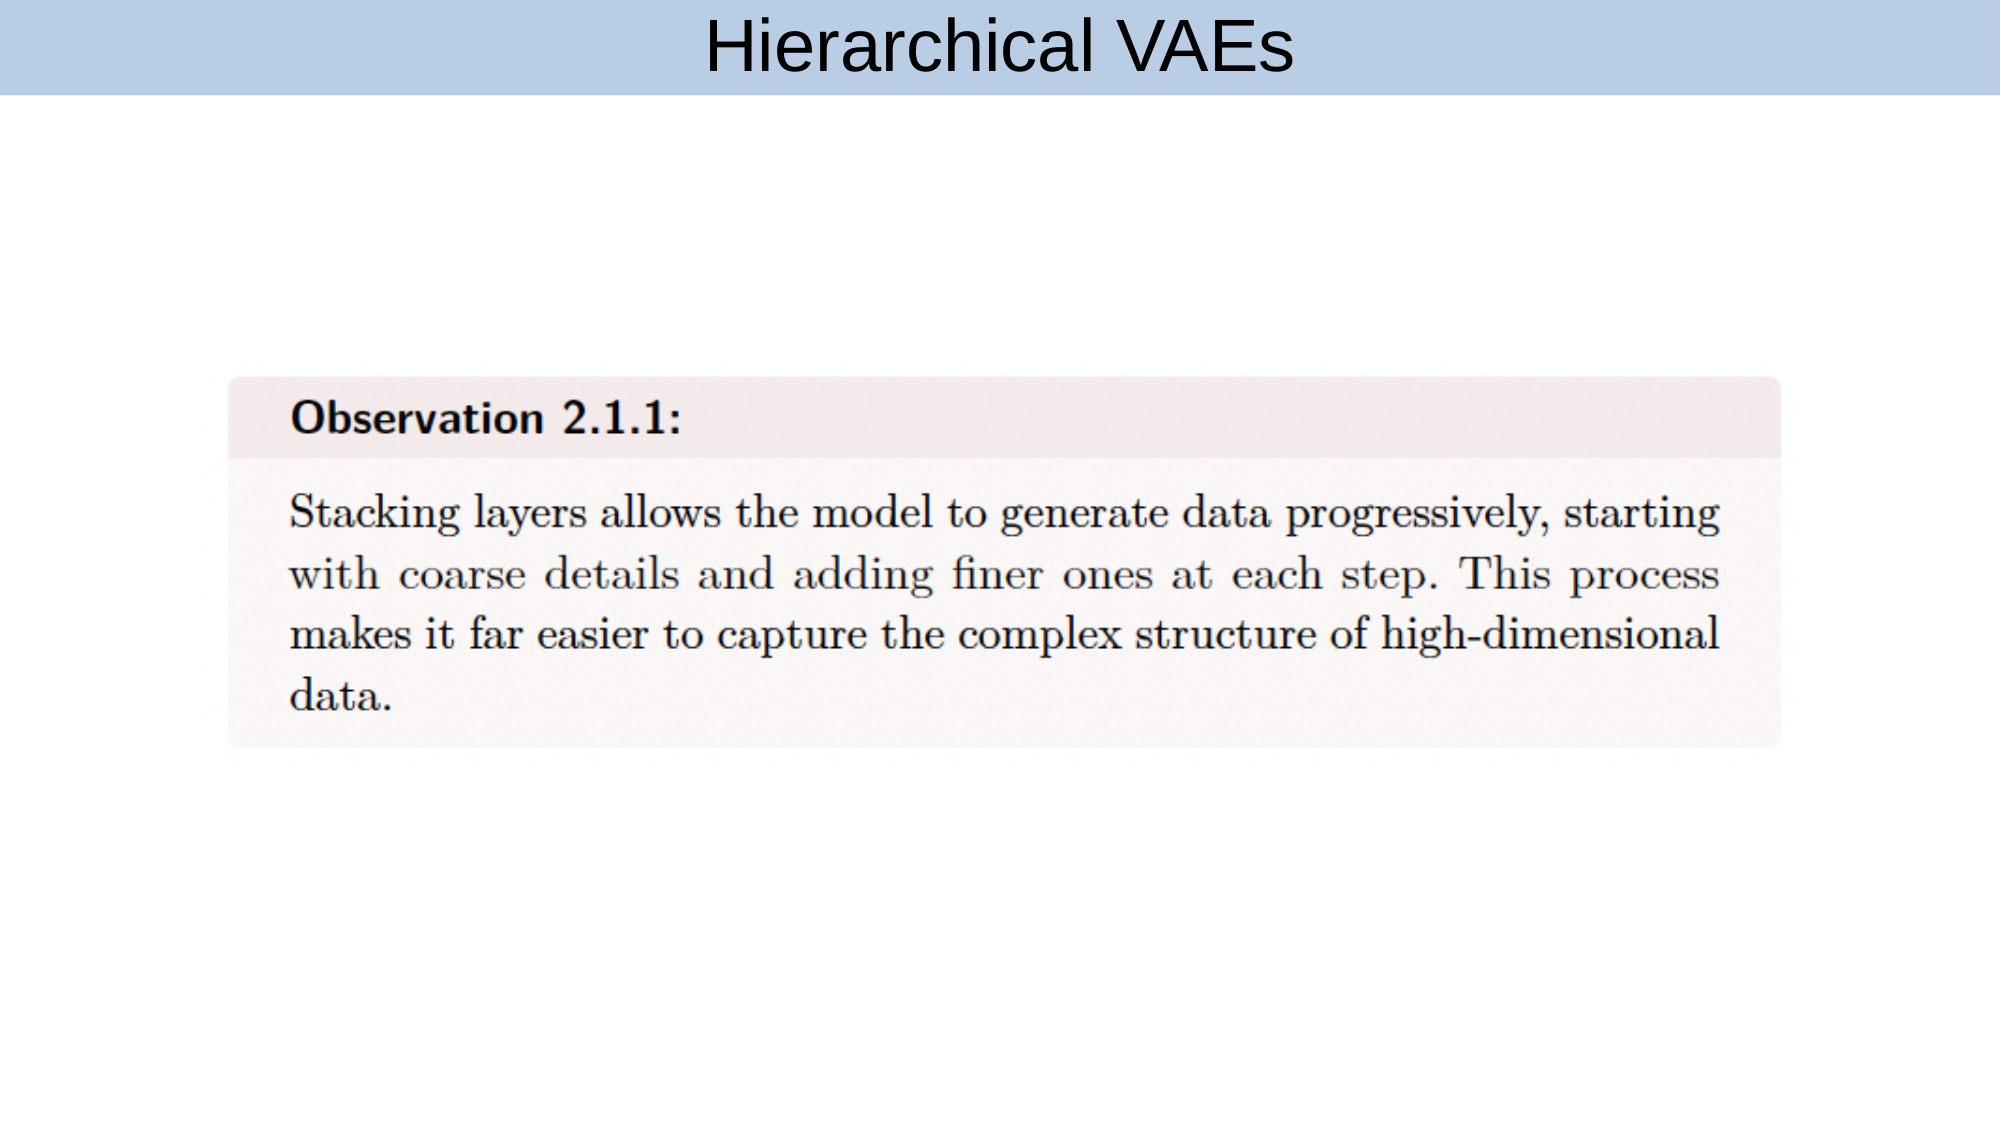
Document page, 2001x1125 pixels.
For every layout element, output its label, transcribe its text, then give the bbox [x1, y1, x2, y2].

picture [205, 361, 1795, 763]
title Hierarchical VAEs [0, 0, 2000, 96]
